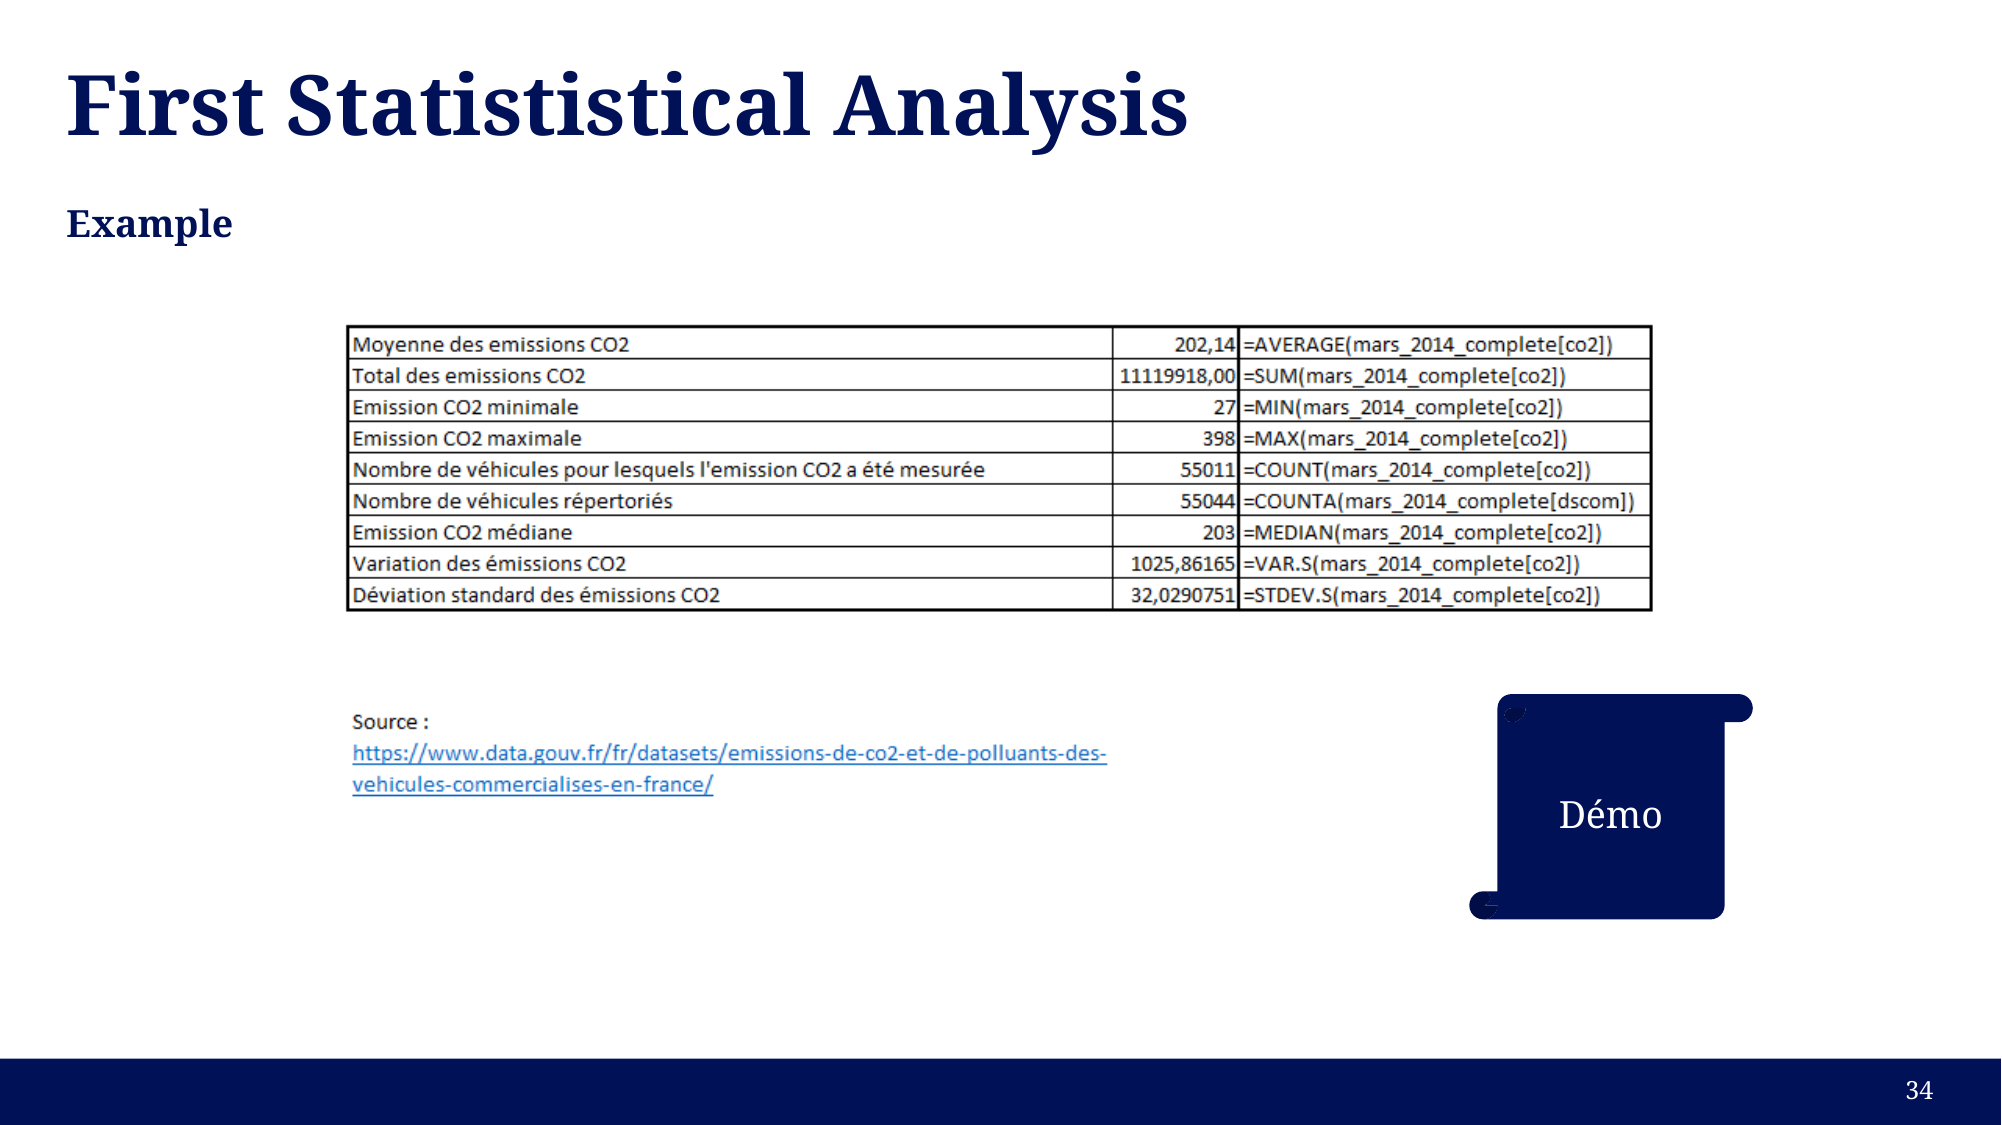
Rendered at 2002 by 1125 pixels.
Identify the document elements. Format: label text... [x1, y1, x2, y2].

list Example [66, 205, 1863, 993]
title First Statististical Analysis [66, 66, 1935, 138]
text_box Démo [1467, 838, 1727, 922]
slide_number 34 [1498, 1061, 1949, 1122]
picture [247, 294, 1753, 831]
